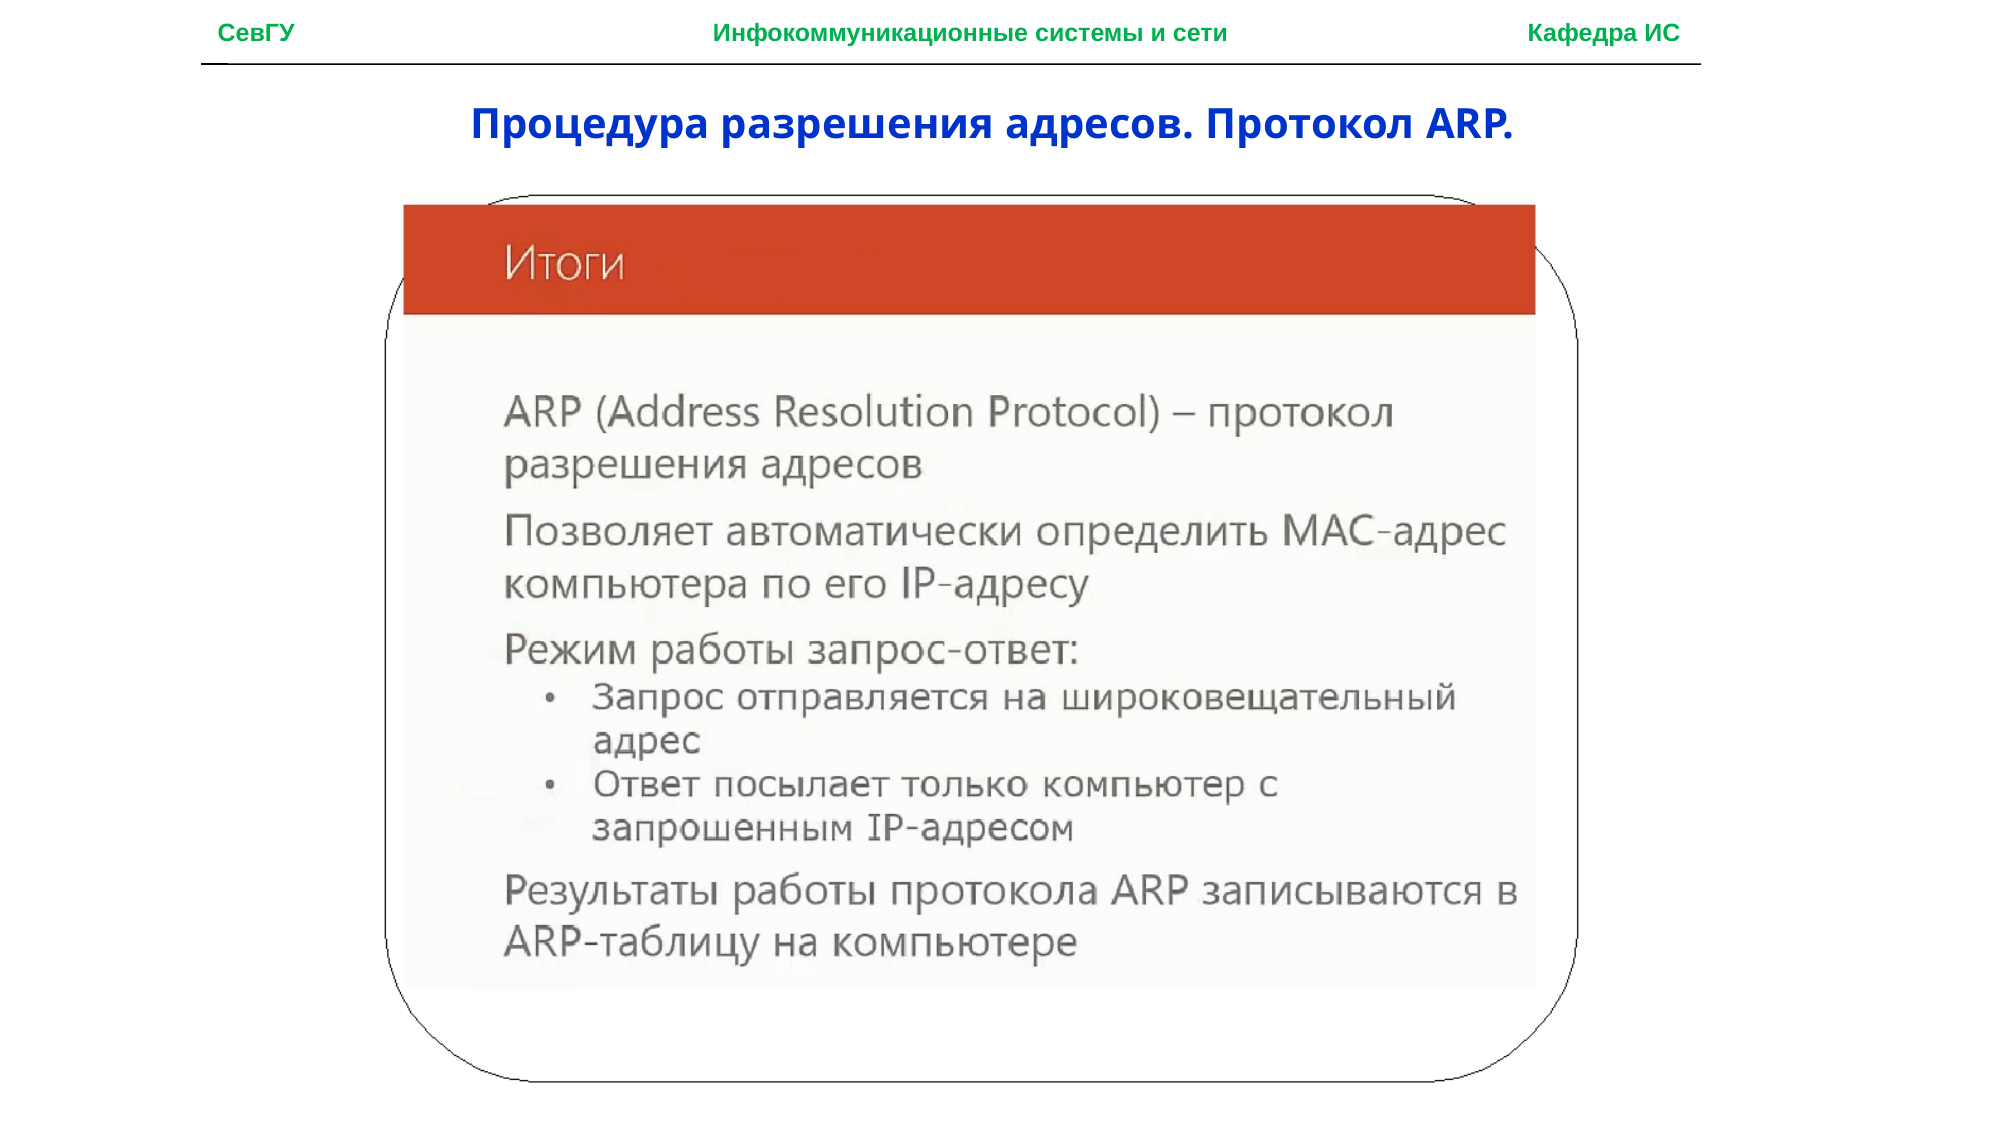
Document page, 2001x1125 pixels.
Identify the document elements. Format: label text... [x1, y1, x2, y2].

text_box Процедура разрешения адресов. Протокол ARP. [263, 89, 1722, 154]
text_box СевГУ Инфокоммуникационные системы и сети Кафедра ИС [201, 9, 1701, 55]
picture [376, 186, 1586, 1095]
